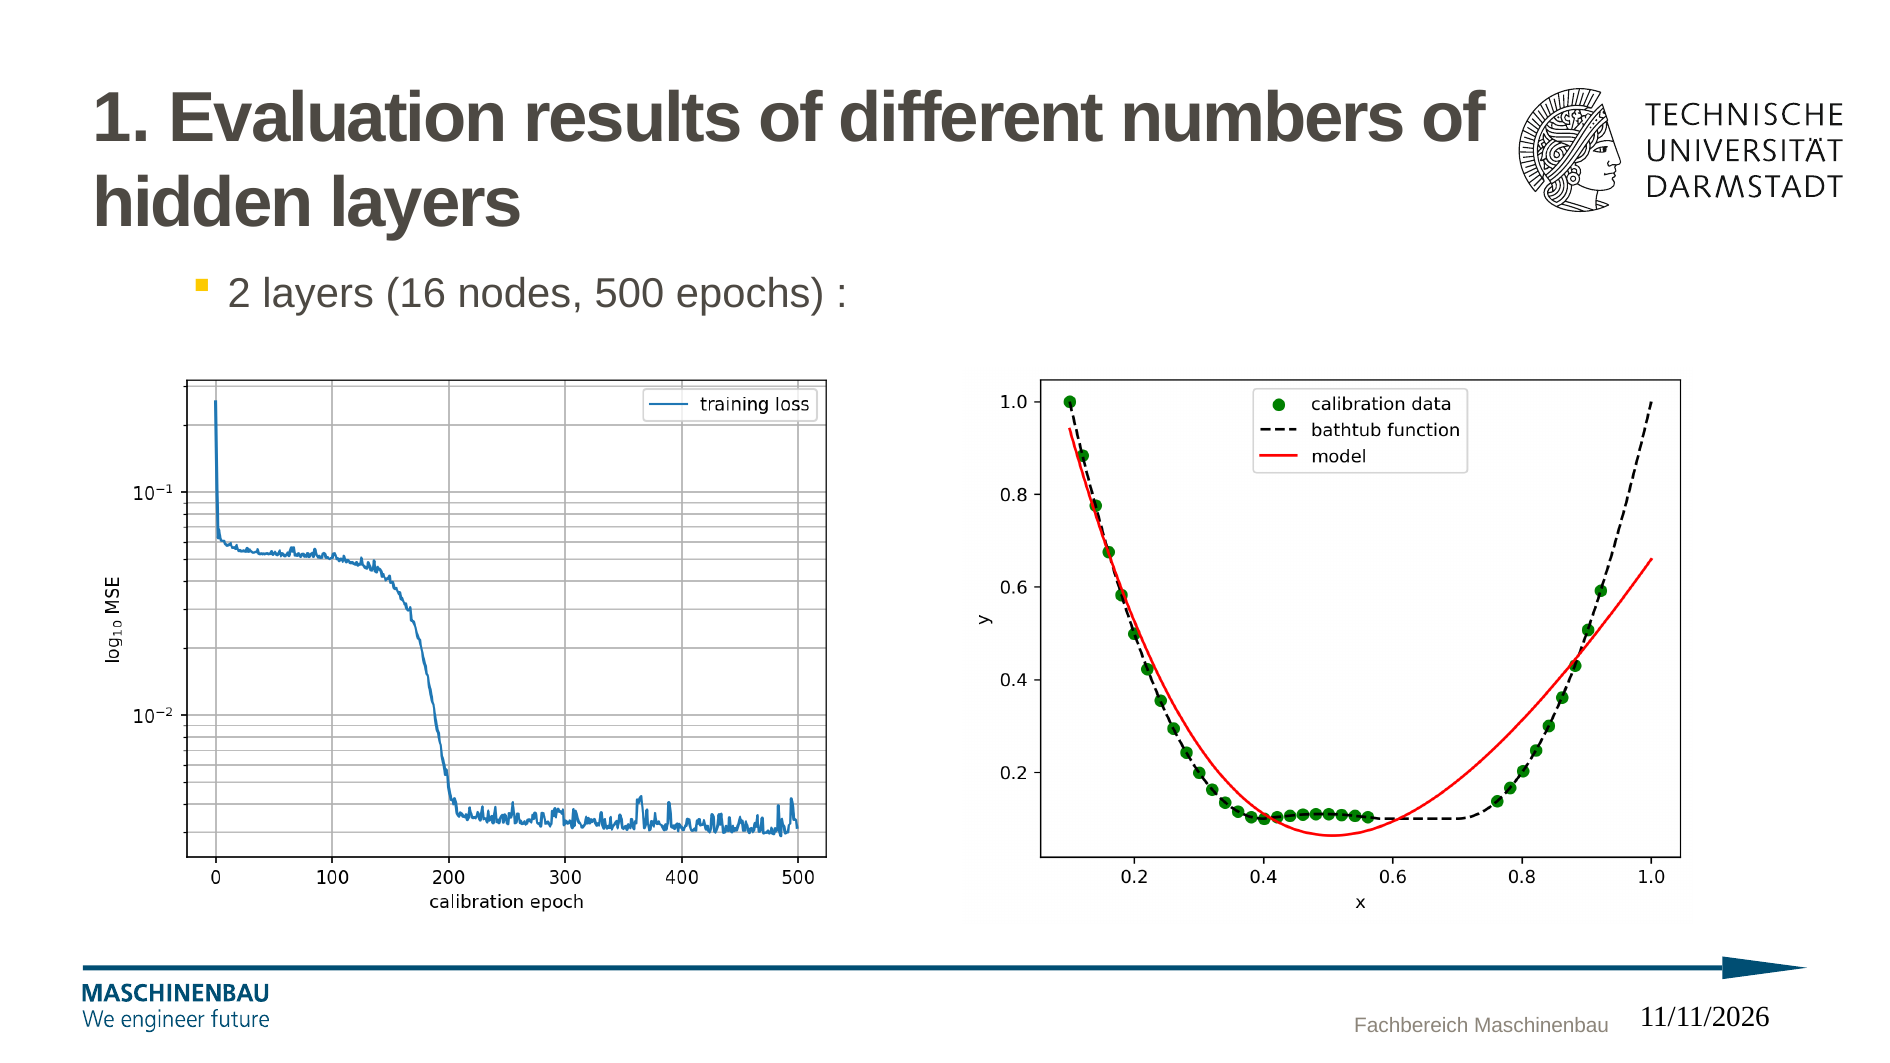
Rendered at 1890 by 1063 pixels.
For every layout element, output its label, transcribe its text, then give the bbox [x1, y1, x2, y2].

slide_number [1748, 980, 1808, 1028]
text_box 2 layers (16 nodes, 500 epochs) : [192, 265, 940, 317]
picture [91, 367, 838, 924]
footer Fachbereich Maschinenbau [288, 973, 1639, 1037]
title 1. Evaluation results of different numbers of hidden layers [92, 70, 1525, 225]
slide_number [1639, 973, 1790, 1033]
picture [962, 367, 1693, 924]
